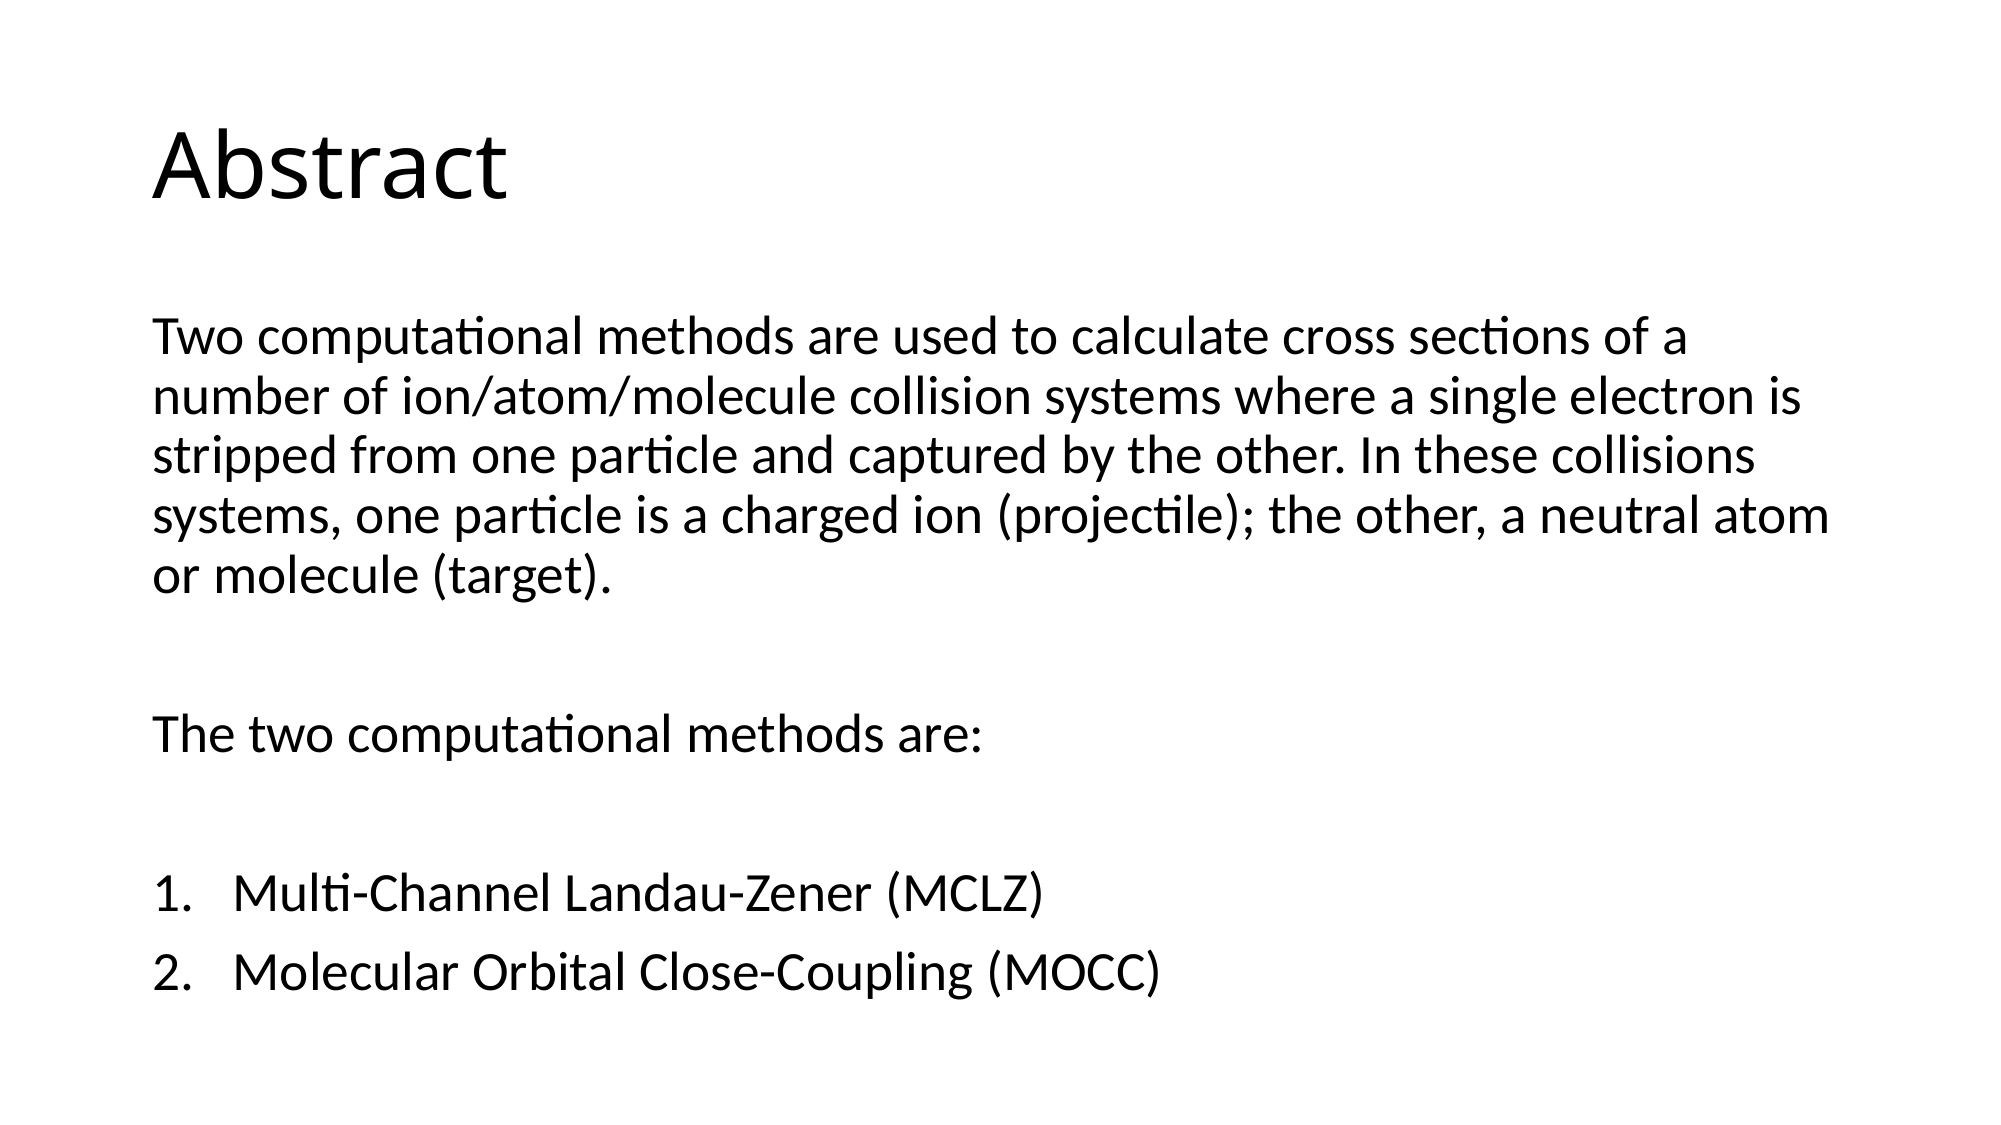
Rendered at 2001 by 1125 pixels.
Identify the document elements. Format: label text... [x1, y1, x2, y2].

list Two computational methods are used to calculate cross sections of a number of ion/atom/molecule collision systems where a single electron is stripped from one particle and captured by the other. In these collisions systems, one particle is a charged ion (projectile); the other, a neutral atom or molecule (target). The two computational methods are: Multi-Channel Landau-Zener (MCLZ) Molecular Orbital Close-Coupling (MOCC) [137, 299, 1863, 1014]
title Abstract [137, 59, 1863, 278]
